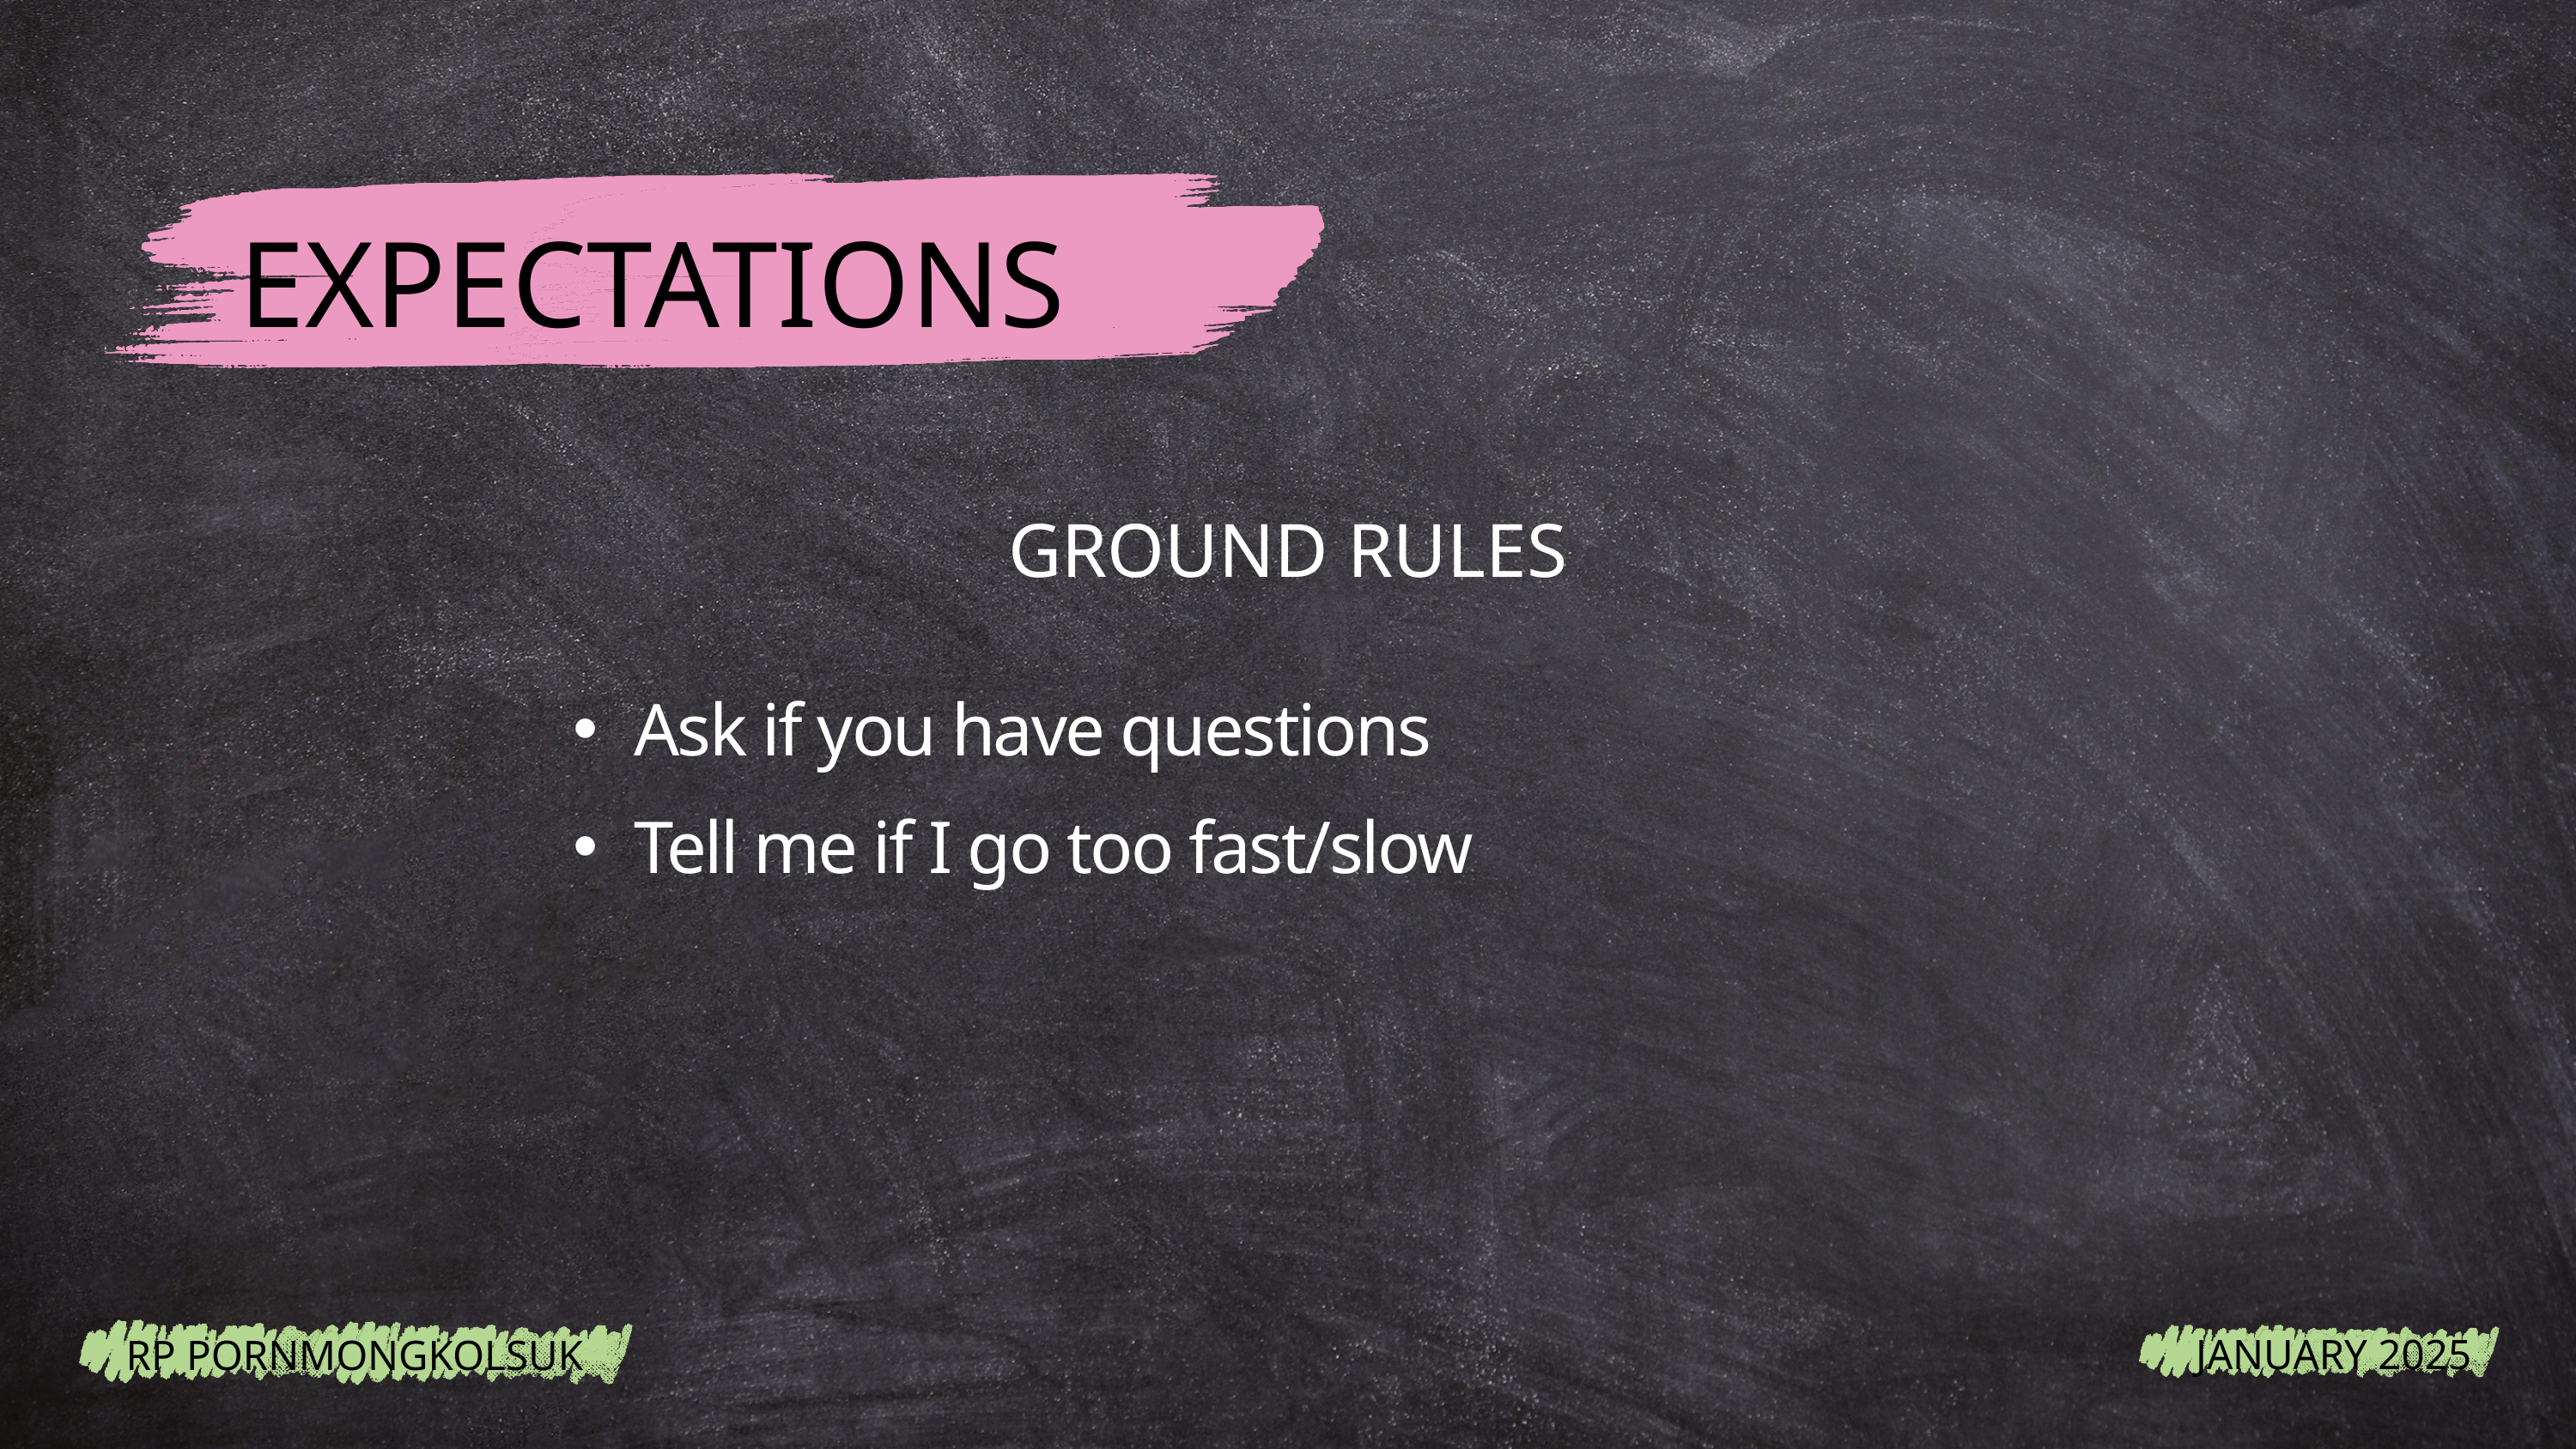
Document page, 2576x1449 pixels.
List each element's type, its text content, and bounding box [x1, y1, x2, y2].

text_box [485, 172, 1327, 369]
text_box [310, 1320, 633, 1385]
text_box EXPECTATIONS [239, 221, 1261, 352]
text_box [2138, 1324, 2409, 1333]
text_box RP PORNMONGKOLSUK [125, 1333, 624, 1379]
text_box [101, 172, 485, 369]
text_box [2409, 1324, 2500, 1379]
text_box Ask if you have questions Tell me if I go too fast/slow [512, 652, 2140, 888]
text_box JANUARY 2025 [1847, 1333, 2472, 1379]
text_box [78, 1319, 401, 1384]
text_box GROUND RULES [52, 511, 2524, 593]
text_box [0, 0, 2576, 1449]
